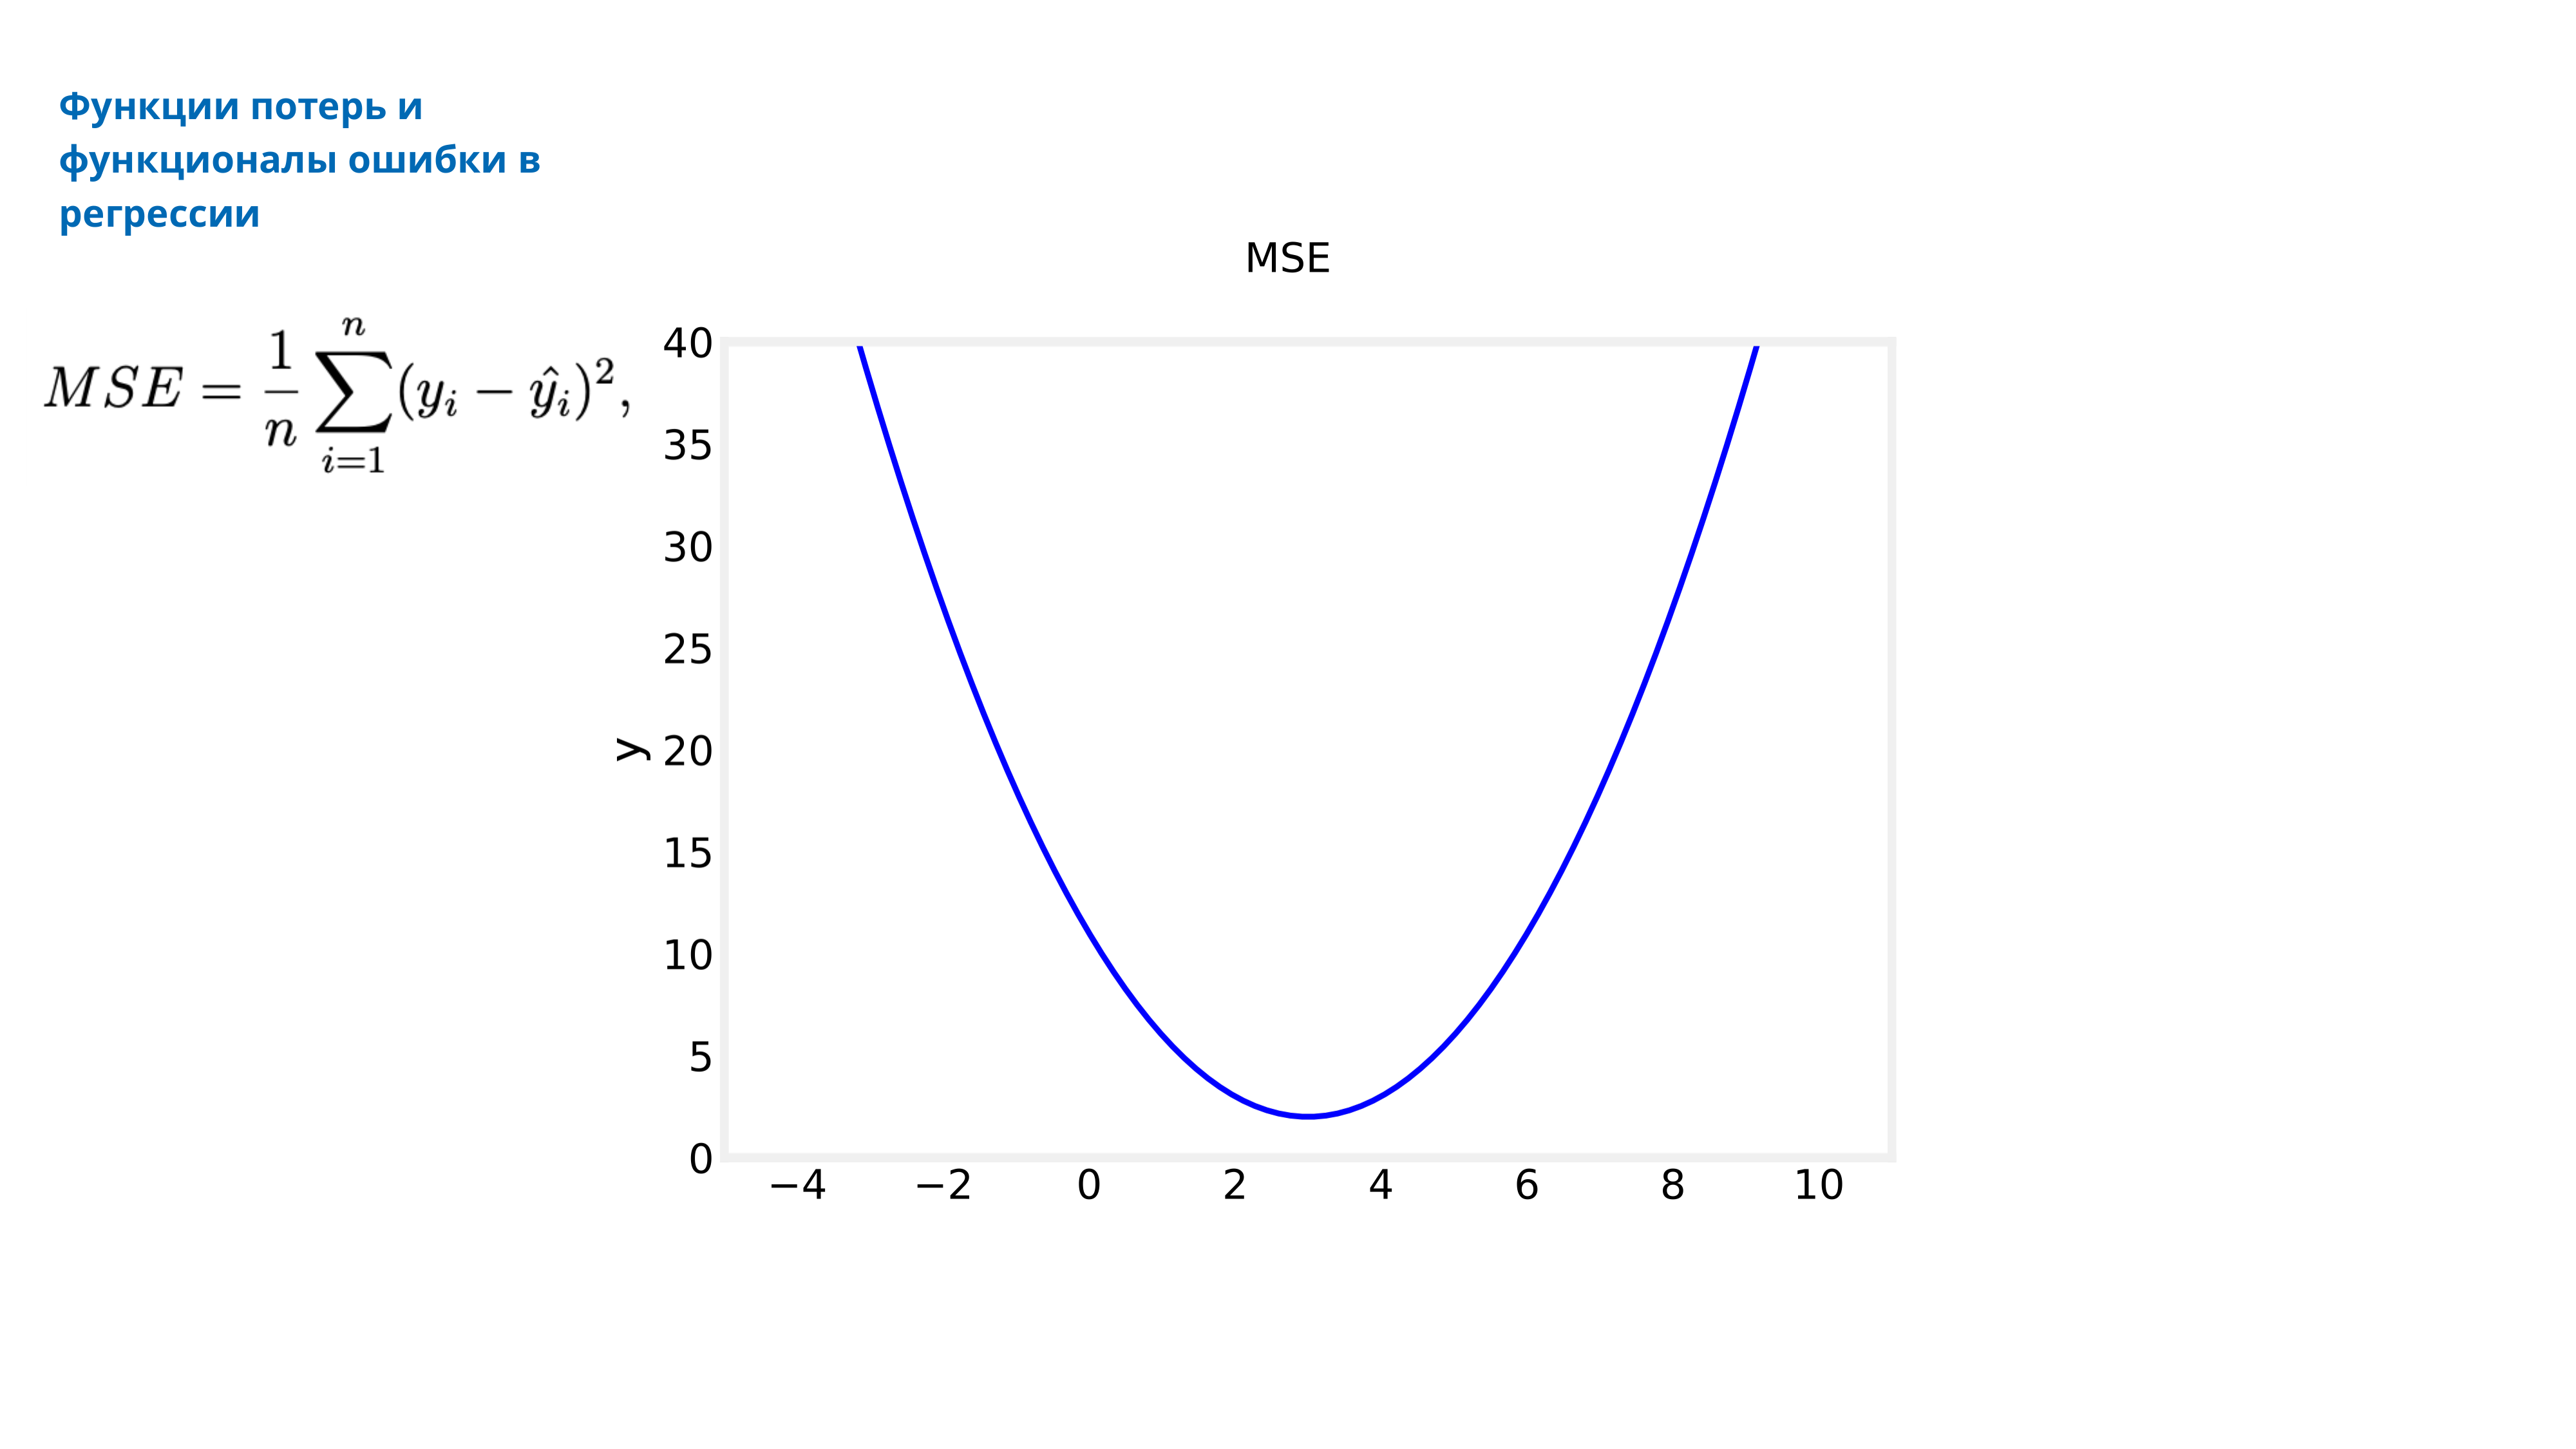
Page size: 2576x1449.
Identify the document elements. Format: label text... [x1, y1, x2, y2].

text_box Функции потерь и функционалы ошибки в регрессии [49, 62, 706, 245]
picture [26, 221, 1959, 1228]
